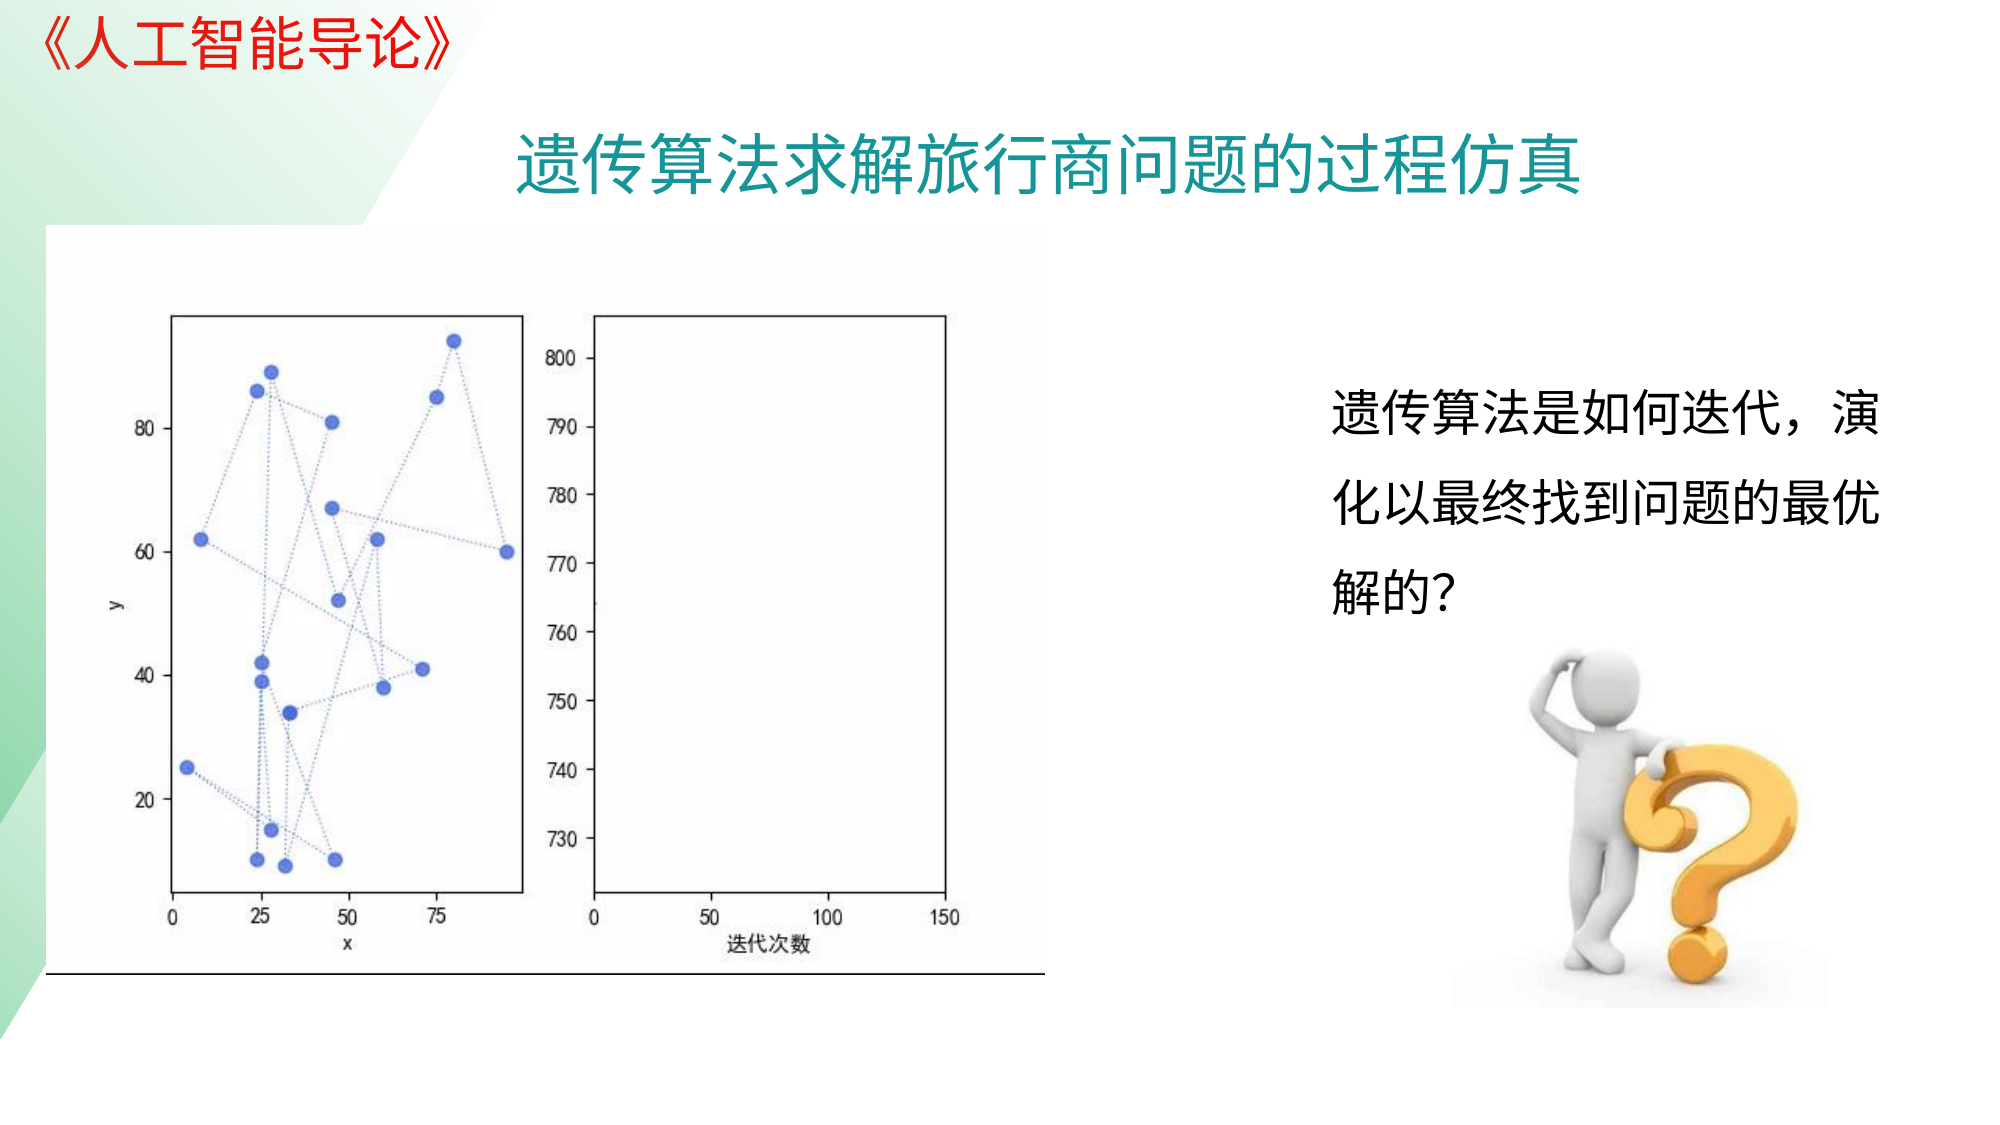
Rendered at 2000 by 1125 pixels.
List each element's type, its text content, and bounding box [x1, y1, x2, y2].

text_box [0, 0, 591, 1039]
text_box 遗传算法求解旅行商问题的过程仿真 [591, 22, 1938, 257]
picture [1451, 632, 1827, 1008]
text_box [45, 224, 1046, 975]
text_box 遗传算法是如何迭代，演化以最终找到问题的最优解的？ [1316, 344, 1938, 629]
